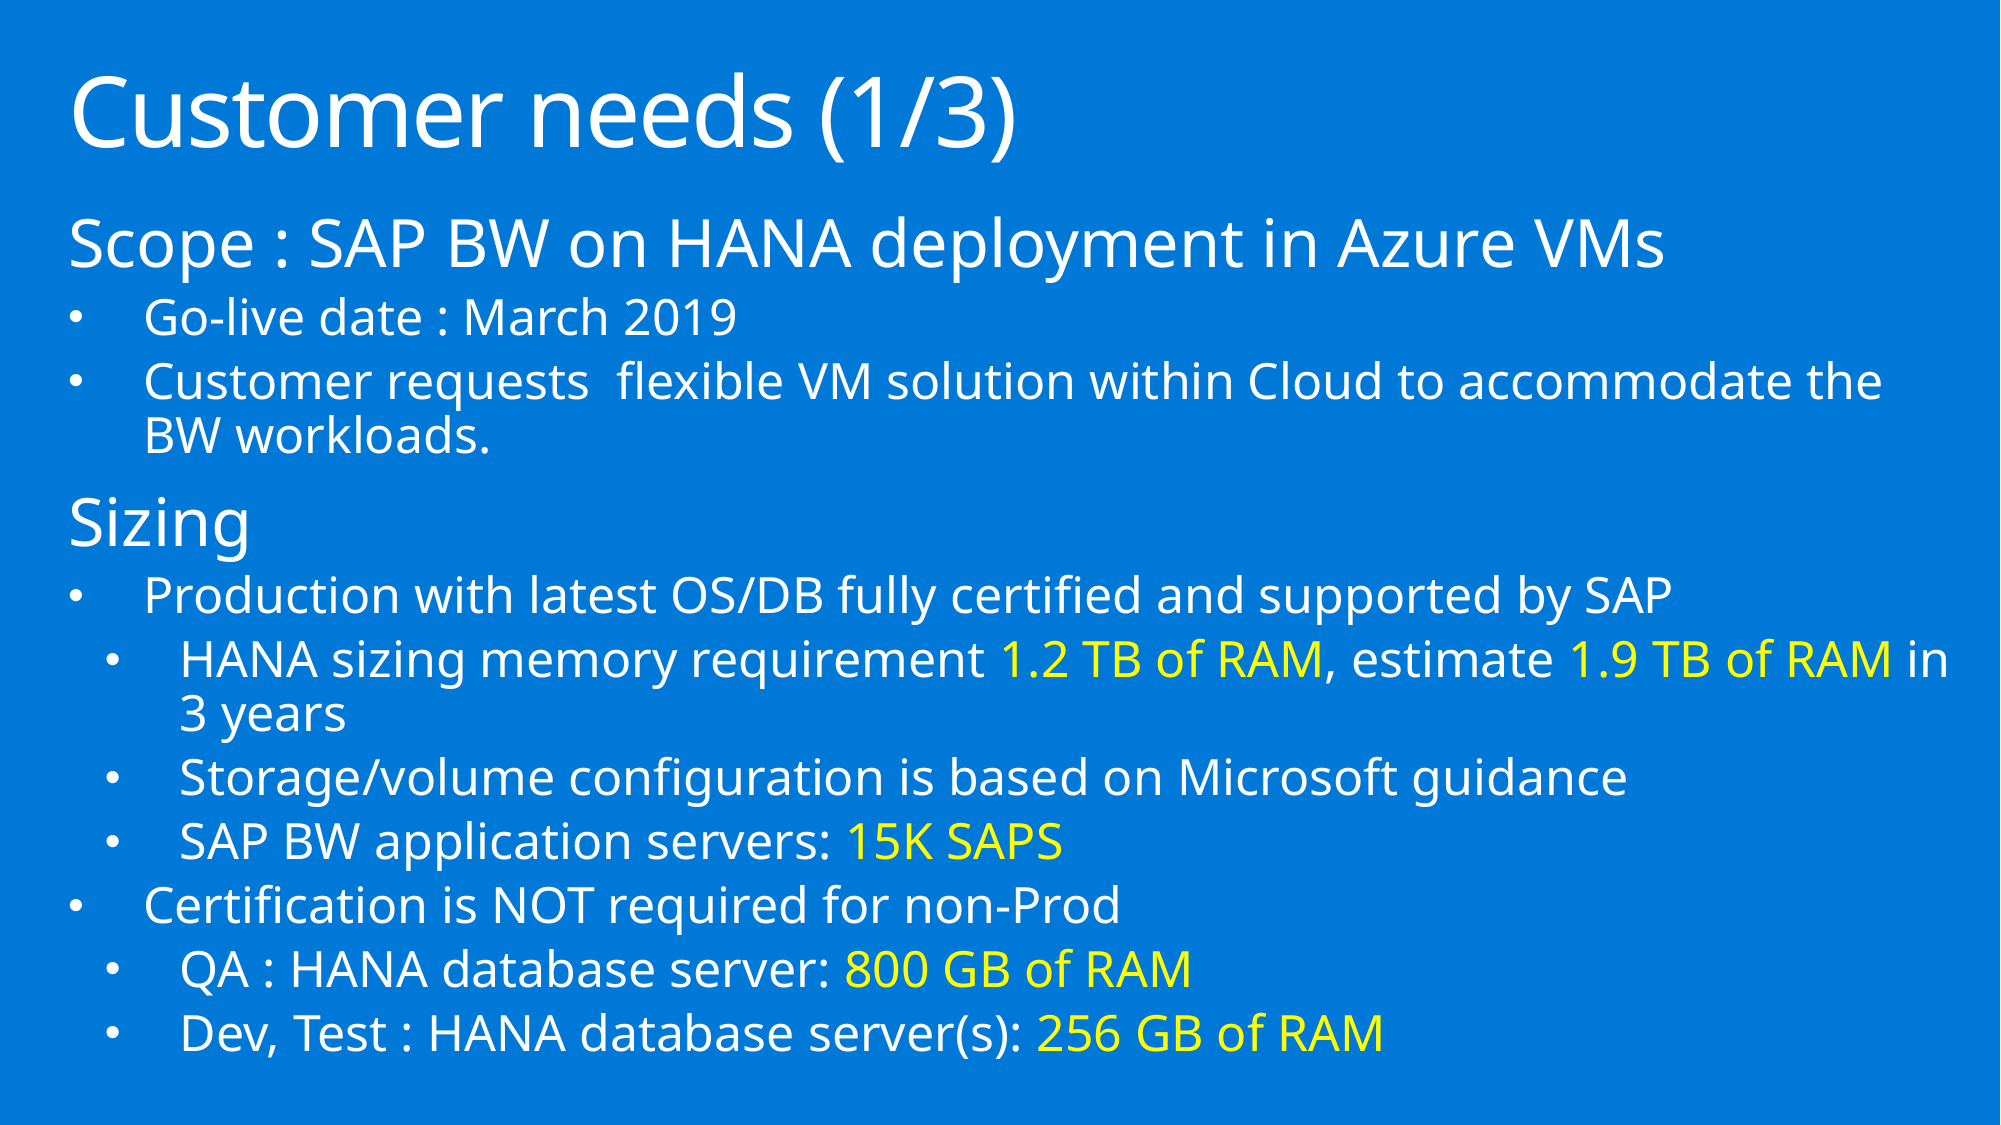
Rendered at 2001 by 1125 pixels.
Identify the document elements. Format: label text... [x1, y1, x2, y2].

text_box Sizing Production with latest OS/DB fully certified and supported by SAP HANA sizing memory requirement 1.2 TB of RAM, estimate 1.9 TB of RAM in 3 years Storage/volume configuration is based on Microsoft guidance SAP BW application servers: 15K SAPS Certification is NOT required for non-Prod QA : HANA database server: 800 GB of RAM Dev, Test : HANA database server(s): 256 GB of RAM [44, 473, 2000, 1024]
list Scope : SAP BW on HANA deployment in Azure VMs Go-live date : March 2019 Customer requests flexible VM solution within Cloud to accommodate the BW workloads. [44, 1024, 1956, 1061]
title Customer needs (1/3) [44, 47, 1957, 196]
list Scope : SAP BW on HANA deployment in Azure VMs Go-live date : March 2019 Customer requests flexible VM solution within Cloud to accommodate the BW workloads. [44, 195, 1956, 473]
